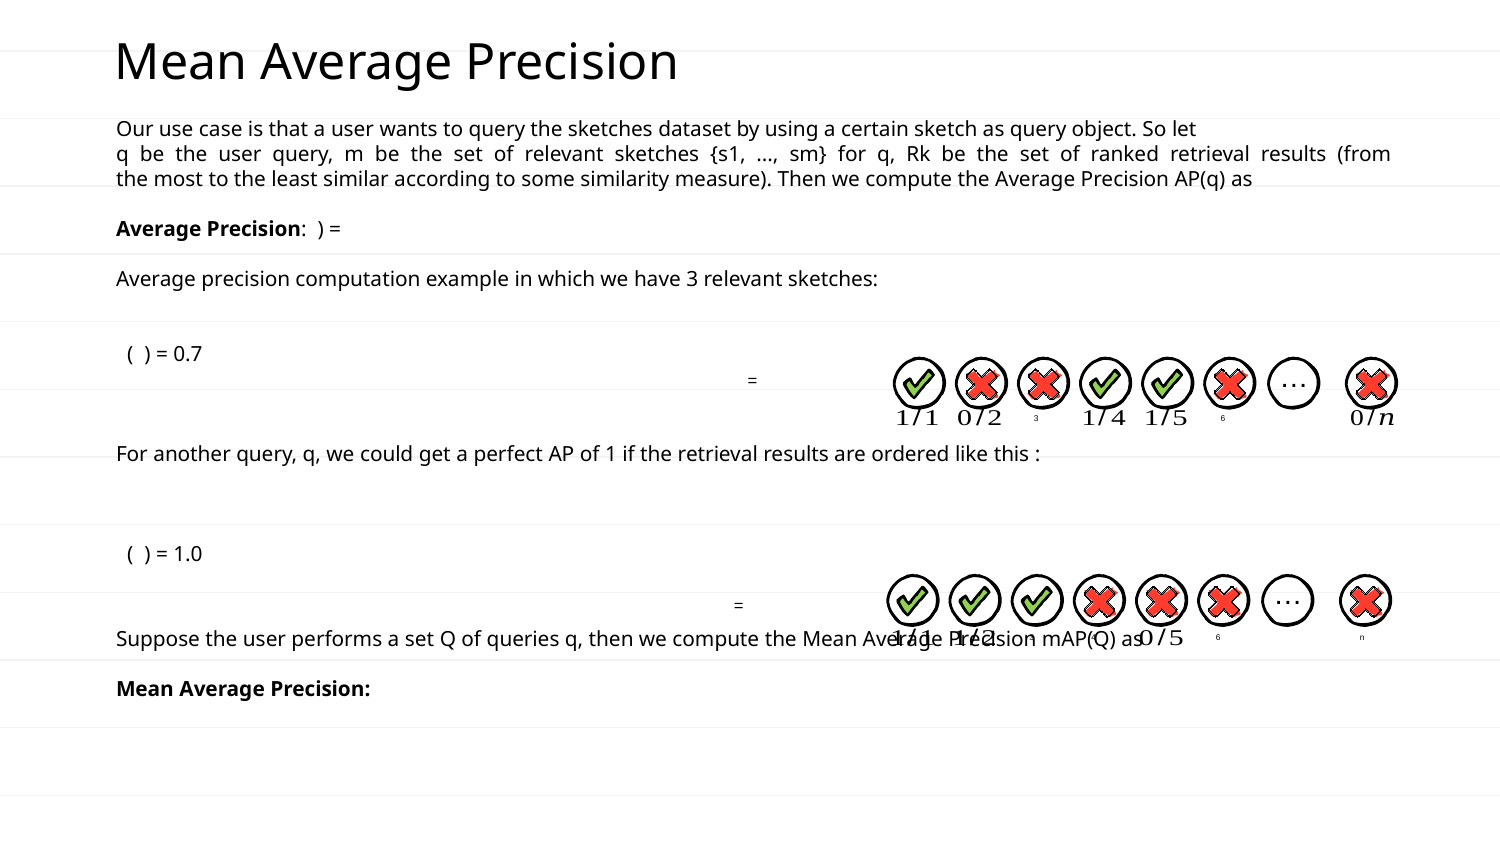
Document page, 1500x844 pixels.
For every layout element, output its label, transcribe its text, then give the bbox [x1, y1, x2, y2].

title Mean Average Precision [99, 20, 1429, 105]
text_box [714, 350, 1399, 651]
